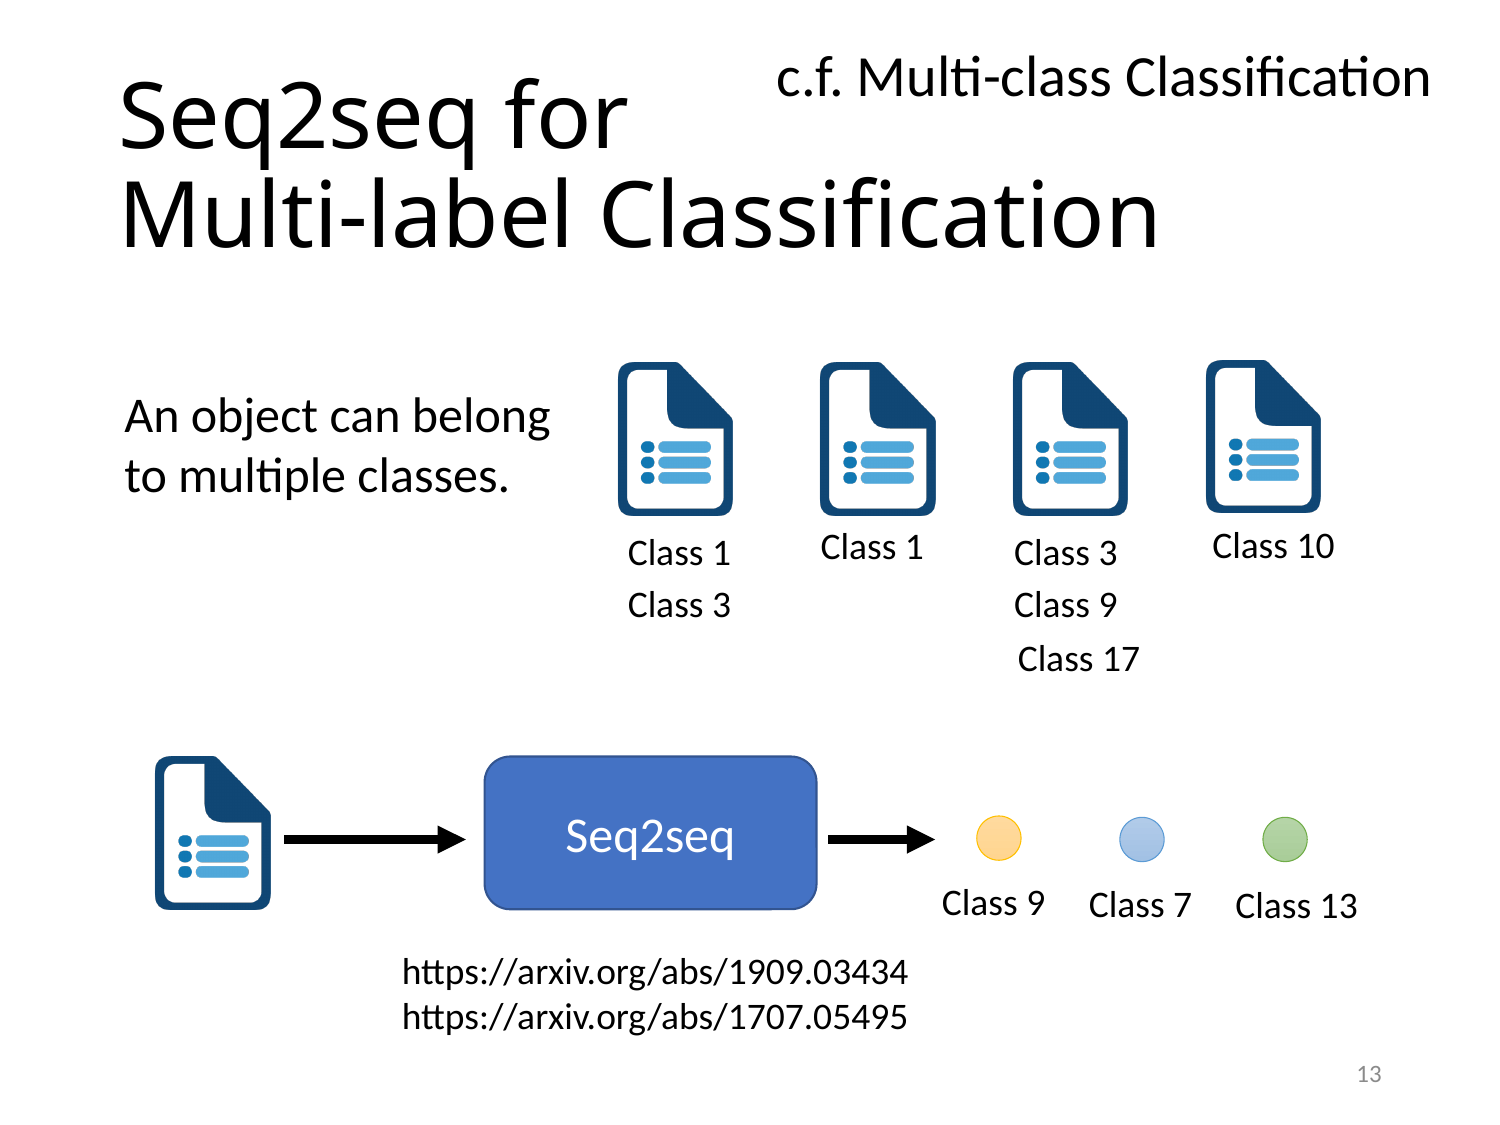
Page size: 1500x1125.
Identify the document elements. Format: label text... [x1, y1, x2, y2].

title Seq2seq for Multi-label Classification [103, 59, 1397, 278]
text_box Class 3 [999, 520, 1180, 572]
text_box Class 1 [805, 514, 986, 575]
text_box Class 10 [1197, 514, 1378, 574]
text_box [1262, 816, 1308, 863]
text_box Class 3 [613, 572, 794, 633]
text_box [976, 815, 1022, 861]
text_box Class 1 [613, 520, 794, 572]
text_box https://arxiv.org/abs/1909.03434 https://arxiv.org/abs/1707.05495 [387, 940, 1137, 1045]
picture [805, 362, 950, 516]
picture [1191, 360, 1335, 513]
picture [998, 362, 1142, 516]
text_box Class 17 [1003, 626, 1184, 687]
text_box Class 9 [927, 870, 1107, 931]
text_box Seq2seq [483, 755, 818, 911]
text_box An object can belong to multiple classes. [109, 375, 588, 511]
text_box c.f. Multi-class Classification [762, 30, 1478, 116]
text_box Class 7 [1074, 872, 1255, 932]
picture [603, 362, 747, 516]
text_box [1119, 816, 1165, 863]
text_box Class 9 [999, 572, 1180, 633]
slide_number 13 [1059, 1042, 1397, 1103]
picture [140, 756, 285, 910]
text_box Class 13 [1220, 873, 1401, 934]
